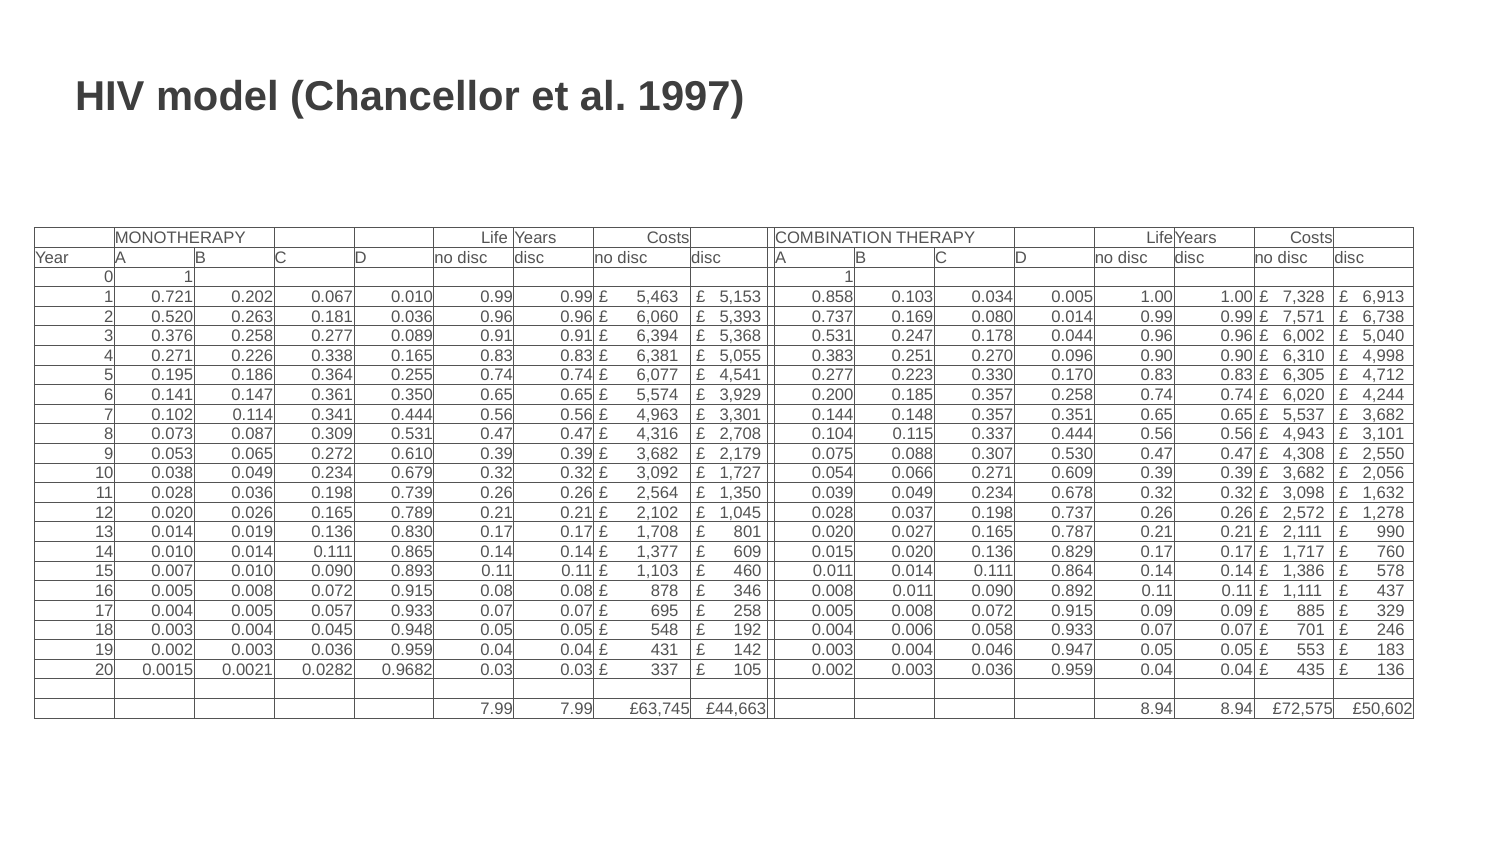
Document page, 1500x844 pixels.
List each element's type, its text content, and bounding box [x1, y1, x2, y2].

table_cell 0.028 [115, 483, 194, 502]
table_cell B [855, 248, 934, 267]
table_cell 0.959 [355, 640, 433, 659]
table_cell [768, 405, 774, 423]
table_cell 0.39 [514, 444, 593, 463]
table_cell £72,575 [1255, 699, 1333, 718]
table_cell [434, 679, 513, 698]
table_cell £ 801 [691, 522, 767, 541]
table_cell £ 5,463 [594, 287, 690, 306]
table_cell £ 6,310 [1255, 346, 1333, 365]
table_cell 0.83 [1175, 366, 1254, 384]
table_cell [1095, 268, 1174, 286]
table_cell 0.26 [514, 483, 593, 502]
table_cell £ 192 [691, 621, 767, 639]
table_header Years [514, 228, 593, 247]
table_cell 0.049 [855, 483, 934, 502]
table_cell 0.07 [434, 601, 513, 620]
table_cell 0.011 [775, 562, 854, 580]
table_cell £ 5,040 [1334, 326, 1413, 345]
table_cell 0.136 [275, 522, 354, 541]
table_cell 0.99 [1175, 307, 1254, 325]
table_cell 0.39 [1095, 464, 1174, 482]
table_cell [195, 679, 274, 698]
table_cell no disc [1095, 248, 1174, 267]
table_cell no disc [434, 248, 513, 267]
table_cell £ 3,929 [691, 385, 767, 404]
table_cell 0.959 [1015, 660, 1094, 678]
table_cell 0.14 [1095, 562, 1174, 580]
table_header [35, 228, 114, 247]
table_cell 0.270 [935, 346, 1014, 365]
table_cell A [775, 248, 854, 267]
table_cell 0.933 [355, 601, 433, 620]
table_cell 9 [35, 444, 114, 463]
table_cell £ 136 [1334, 660, 1413, 678]
table_cell 0.0015 [115, 660, 194, 678]
table_cell 0.010 [115, 542, 194, 561]
table_cell £ 1,386 [1255, 562, 1333, 580]
table_cell 0.178 [935, 326, 1014, 345]
table_cell 0.04 [514, 640, 593, 659]
table_cell 17 [35, 601, 114, 620]
table_cell 0.26 [1095, 503, 1174, 521]
table_cell £ 4,541 [691, 366, 767, 384]
table_cell [1015, 699, 1094, 718]
table_cell 0.865 [355, 542, 433, 561]
table_cell 0.357 [935, 385, 1014, 404]
table_cell [275, 679, 354, 698]
table_cell £ 6,738 [1334, 307, 1413, 325]
table_cell 0.008 [195, 581, 274, 600]
table_cell 0.053 [115, 444, 194, 463]
table_cell £ 2,708 [691, 424, 767, 443]
table_cell [935, 268, 1014, 286]
table_cell [1015, 679, 1094, 698]
table_cell £ 337 [594, 660, 690, 678]
table_cell [855, 679, 934, 698]
table_cell £50,602 [1334, 699, 1413, 718]
title HIV model (Chancellor et al. 1997) [75, 0, 1325, 188]
table_cell 0.26 [1175, 503, 1254, 521]
table_cell 0.739 [355, 483, 433, 502]
table_cell 0.610 [355, 444, 433, 463]
table_cell 0.26 [434, 483, 513, 502]
table_cell 13 [35, 522, 114, 541]
table_cell 0.05 [434, 621, 513, 639]
table_cell [275, 699, 354, 718]
table_cell £ 6,381 [594, 346, 690, 365]
table_cell 7.99 [434, 699, 513, 718]
table_cell 0.858 [775, 287, 854, 306]
table_cell 0.144 [775, 405, 854, 423]
table_cell [768, 542, 774, 561]
table_cell C [935, 248, 1014, 267]
table_cell 0.99 [514, 287, 593, 306]
table_cell [115, 679, 194, 698]
table_cell 0.005 [775, 601, 854, 620]
table_cell £ 609 [691, 542, 767, 561]
table_cell 1 [775, 268, 854, 286]
table_cell 0.036 [935, 660, 1014, 678]
table_cell 0.010 [195, 562, 274, 580]
table_cell 0.088 [855, 444, 934, 463]
table_cell 0.165 [355, 346, 433, 365]
table_cell [768, 366, 774, 384]
table_cell 15 [35, 562, 114, 580]
table_cell 0.003 [195, 640, 274, 659]
table_cell 0.39 [434, 444, 513, 463]
table_cell 12 [35, 503, 114, 521]
table_cell [1175, 268, 1254, 286]
table_cell 7 [35, 405, 114, 423]
table_cell 0.251 [855, 346, 934, 365]
table_cell 0.036 [275, 640, 354, 659]
table_cell 0.067 [275, 287, 354, 306]
table_cell 0.32 [514, 464, 593, 482]
table_cell [935, 699, 1014, 718]
table_cell [768, 679, 774, 698]
table_cell 0.830 [355, 522, 433, 541]
table_cell [275, 268, 354, 286]
table_cell 0.046 [935, 640, 1014, 659]
table_cell [1255, 679, 1333, 698]
table_cell 0.014 [1015, 307, 1094, 325]
table_cell 0.03 [514, 660, 593, 678]
table_cell £ 2,550 [1334, 444, 1413, 463]
table_cell £ 183 [1334, 640, 1413, 659]
table_cell [768, 248, 774, 267]
table_cell £ 1,708 [594, 522, 690, 541]
table_cell £ 1,350 [691, 483, 767, 502]
table_cell [855, 699, 934, 718]
table_cell [768, 601, 774, 620]
table_cell 0.028 [775, 503, 854, 521]
table_cell 0.17 [514, 522, 593, 541]
table_cell £ 460 [691, 562, 767, 580]
table_cell 0.277 [275, 326, 354, 345]
table_cell £ 1,111 [1255, 581, 1333, 600]
table_cell 0.99 [434, 287, 513, 306]
table_cell [434, 268, 513, 286]
table_header MONOTHERAPY [115, 228, 274, 247]
table_cell 0.83 [434, 346, 513, 365]
table_cell 0.56 [1095, 424, 1174, 443]
table_cell 1 [115, 268, 194, 286]
table_cell £ 6,060 [594, 307, 690, 325]
table_cell 0.075 [775, 444, 854, 463]
table_cell 0.17 [1175, 542, 1254, 561]
table_cell £ 329 [1334, 601, 1413, 620]
table_cell 0.045 [275, 621, 354, 639]
table_cell £ 1,103 [594, 562, 690, 580]
table_cell £ 553 [1255, 640, 1333, 659]
table_cell 0.04 [1175, 660, 1254, 678]
table_cell 0.195 [115, 366, 194, 384]
table_cell £ 437 [1334, 581, 1413, 600]
table_cell no disc [1255, 248, 1333, 267]
table_cell 0.165 [275, 503, 354, 521]
table_cell £ 4,943 [1255, 424, 1333, 443]
table_cell 0.47 [514, 424, 593, 443]
table_cell £ 105 [691, 660, 767, 678]
table_cell [768, 699, 774, 718]
table_cell 1 [35, 287, 114, 306]
table_cell 0.263 [195, 307, 274, 325]
table_cell [768, 464, 774, 482]
table_cell 0.008 [855, 601, 934, 620]
table_cell 0.99 [1095, 307, 1174, 325]
table_cell 14 [35, 542, 114, 561]
table_cell £ 6,913 [1334, 287, 1413, 306]
table_cell [355, 268, 433, 286]
table_cell 0.74 [1175, 385, 1254, 404]
table_cell £ 5,055 [691, 346, 767, 365]
table_cell £ 431 [594, 640, 690, 659]
table_cell 11 [35, 483, 114, 502]
table_cell [768, 503, 774, 521]
table_cell 0.010 [355, 287, 433, 306]
table_cell £ 6,305 [1255, 366, 1333, 384]
table_cell £ 4,963 [594, 405, 690, 423]
table_cell 0.32 [434, 464, 513, 482]
table_cell 0.09 [1175, 601, 1254, 620]
table_cell £ 346 [691, 581, 767, 600]
table_cell 0.271 [935, 464, 1014, 482]
table_cell 0.014 [855, 562, 934, 580]
table_cell 0.14 [434, 542, 513, 561]
table_cell £ 2,564 [594, 483, 690, 502]
table_cell £ 878 [594, 581, 690, 600]
table_cell 0.47 [1095, 444, 1174, 463]
table_cell [768, 326, 774, 345]
table_cell [514, 679, 593, 698]
table_cell £ 1,717 [1255, 542, 1333, 561]
table_cell 10 [35, 464, 114, 482]
table_cell £ 4,244 [1334, 385, 1413, 404]
table_cell 2 [35, 307, 114, 325]
table_cell 0.56 [434, 405, 513, 423]
table_cell 0.444 [1015, 424, 1094, 443]
table_cell 0.277 [775, 366, 854, 384]
table_cell 0.080 [935, 307, 1014, 325]
table_cell 0.11 [514, 562, 593, 580]
table_cell [35, 699, 114, 718]
table_cell 0.072 [935, 601, 1014, 620]
table_cell 0.383 [775, 346, 854, 365]
table_cell 0.65 [434, 385, 513, 404]
table_cell [35, 679, 114, 698]
table_cell 0.39 [1175, 464, 1254, 482]
table_cell £ 3,682 [1334, 405, 1413, 423]
table_cell 0.96 [1095, 326, 1174, 345]
table_cell [768, 581, 774, 600]
table_cell 0.181 [275, 307, 354, 325]
table_cell 7.99 [514, 699, 593, 718]
table_cell 0.350 [355, 385, 433, 404]
table_header Life [1095, 228, 1174, 247]
table_cell 0.226 [195, 346, 274, 365]
table_cell £ 701 [1255, 621, 1333, 639]
table_cell [115, 699, 194, 718]
table_cell 0.103 [855, 287, 934, 306]
table_header Costs [594, 228, 690, 247]
table_cell 0.054 [775, 464, 854, 482]
table_cell 18 [35, 621, 114, 639]
table_cell £ 7,571 [1255, 307, 1333, 325]
table_cell £63,745 [594, 699, 690, 718]
table_header [1334, 228, 1413, 247]
table_cell 0.11 [1175, 581, 1254, 600]
table_header [355, 228, 433, 247]
table_cell 0.04 [434, 640, 513, 659]
table_cell 0.003 [855, 660, 934, 678]
table_cell £ 4,998 [1334, 346, 1413, 365]
table_cell 0.037 [855, 503, 934, 521]
table_cell £ 3,101 [1334, 424, 1413, 443]
table_cell £ 4,316 [594, 424, 690, 443]
table_cell 0.337 [935, 424, 1014, 443]
table_cell 0.05 [1175, 640, 1254, 659]
table_cell disc [514, 248, 593, 267]
table_cell 0.005 [195, 601, 274, 620]
table_cell 8 [35, 424, 114, 443]
table_cell [768, 621, 774, 639]
table_cell 0.007 [115, 562, 194, 580]
table_cell 0.148 [855, 405, 934, 423]
table_cell [1255, 268, 1333, 286]
table_cell [1334, 679, 1413, 698]
table_cell 0.004 [855, 640, 934, 659]
table_cell 0.83 [1095, 366, 1174, 384]
table_cell 0.531 [355, 424, 433, 443]
table_cell £ 1,278 [1334, 503, 1413, 521]
table_cell 0.089 [355, 326, 433, 345]
table_cell 0.111 [935, 562, 1014, 580]
table_cell [355, 699, 433, 718]
table_cell [594, 268, 690, 286]
table_cell 0.004 [195, 621, 274, 639]
table_cell C [275, 248, 354, 267]
table_cell £ 142 [691, 640, 767, 659]
table_cell 0.90 [1175, 346, 1254, 365]
table_cell 0.003 [115, 621, 194, 639]
table_cell [594, 679, 690, 698]
table_cell 0.74 [1095, 385, 1174, 404]
table_cell £ 1,632 [1334, 483, 1413, 502]
table_cell 0.271 [115, 346, 194, 365]
table_cell 0.21 [1095, 522, 1174, 541]
table_cell 0.338 [275, 346, 354, 365]
table_cell [1015, 268, 1094, 286]
table_cell £ 695 [594, 601, 690, 620]
table_cell £ 2,102 [594, 503, 690, 521]
table_cell 0.65 [1095, 405, 1174, 423]
table_cell 0.47 [1175, 444, 1254, 463]
table_cell Year [35, 248, 114, 267]
table_cell 0.087 [195, 424, 274, 443]
table_cell [768, 268, 774, 286]
table_cell 0.444 [355, 405, 433, 423]
table_cell £ 990 [1334, 522, 1413, 541]
table_cell 0.530 [1015, 444, 1094, 463]
table_cell 0.679 [355, 464, 433, 482]
table_cell 0.56 [514, 405, 593, 423]
table_cell 0.07 [1095, 621, 1174, 639]
table_cell 0.32 [1095, 483, 1174, 502]
table_cell 20 [35, 660, 114, 678]
table_cell £ 2,572 [1255, 503, 1333, 521]
table_cell 0.272 [275, 444, 354, 463]
table_cell [195, 268, 274, 286]
table_cell £ 5,393 [691, 307, 767, 325]
table_cell 0.357 [935, 405, 1014, 423]
table_cell 0.104 [775, 424, 854, 443]
table_cell 0.015 [775, 542, 854, 561]
table_cell 0.005 [1015, 287, 1094, 306]
table_cell 0.036 [355, 307, 433, 325]
table_cell [768, 385, 774, 404]
table_cell 0.789 [355, 503, 433, 521]
table_cell 0.072 [275, 581, 354, 600]
table_cell 0.002 [775, 660, 854, 678]
table_cell 0.234 [935, 483, 1014, 502]
table_cell £ 6,020 [1255, 385, 1333, 404]
table_cell 0.17 [434, 522, 513, 541]
table_cell 0.002 [115, 640, 194, 659]
table_cell 0.364 [275, 366, 354, 384]
table_cell £ 6,394 [594, 326, 690, 345]
table_cell 0.21 [1175, 522, 1254, 541]
table_header [1015, 228, 1094, 247]
table_cell 0.892 [1015, 581, 1094, 600]
table_cell 0.893 [355, 562, 433, 580]
table_cell 0.065 [195, 444, 274, 463]
table_cell 0.96 [1175, 326, 1254, 345]
table_cell 0.202 [195, 287, 274, 306]
table_cell £ 2,179 [691, 444, 767, 463]
table_cell 0.56 [1175, 424, 1254, 443]
table_cell 0.057 [275, 601, 354, 620]
table_cell £ 4,712 [1334, 366, 1413, 384]
table_cell 0.115 [855, 424, 934, 443]
table_cell £ 6,002 [1255, 326, 1333, 345]
table_cell 0.258 [1015, 385, 1094, 404]
table_cell 0.026 [195, 503, 274, 521]
table_cell £ 3,301 [691, 405, 767, 423]
table_cell £ 1,045 [691, 503, 767, 521]
table_cell 0.74 [514, 366, 593, 384]
table_cell no disc [594, 248, 690, 267]
table_cell 8.94 [1095, 699, 1174, 718]
table_cell 19 [35, 640, 114, 659]
table_cell 0.531 [775, 326, 854, 345]
table_cell 16 [35, 581, 114, 600]
table_cell [768, 287, 774, 306]
table_cell 0.111 [275, 542, 354, 561]
table_cell 0.721 [115, 287, 194, 306]
table_cell £ 258 [691, 601, 767, 620]
table_cell 0.07 [1175, 621, 1254, 639]
table_cell 0.223 [855, 366, 934, 384]
table_cell £ 1,377 [594, 542, 690, 561]
table_header [768, 228, 774, 247]
table_cell 0.066 [855, 464, 934, 482]
table_cell 0.91 [434, 326, 513, 345]
table_cell 0.11 [1095, 581, 1174, 600]
table_cell disc [1175, 248, 1254, 267]
table_header Years [1175, 228, 1254, 247]
table_cell 0.147 [195, 385, 274, 404]
table_cell 0.351 [1015, 405, 1094, 423]
table_cell 0.948 [355, 621, 433, 639]
table_cell 0.361 [275, 385, 354, 404]
table_cell [691, 268, 767, 286]
table_cell £ 548 [594, 621, 690, 639]
table_cell disc [691, 248, 767, 267]
table_cell 0 [35, 268, 114, 286]
table_cell 0.829 [1015, 542, 1094, 561]
table_cell [195, 699, 274, 718]
table_cell disc [1334, 248, 1413, 267]
table_cell £ 3,682 [1255, 464, 1333, 482]
table_cell £ 5,153 [691, 287, 767, 306]
table_cell 0.91 [514, 326, 593, 345]
table_cell 0.014 [115, 522, 194, 541]
table_cell 0.005 [115, 581, 194, 600]
table_cell 0.14 [1175, 562, 1254, 580]
table_cell 0.933 [1015, 621, 1094, 639]
table_cell £ 3,682 [594, 444, 690, 463]
table_cell 0.136 [935, 542, 1014, 561]
table_cell £44,663 [691, 699, 767, 718]
table_cell [1334, 268, 1413, 286]
table_cell [691, 679, 767, 698]
table_cell [1095, 679, 1174, 698]
table_header Life [434, 228, 513, 247]
table_cell 0.83 [514, 346, 593, 365]
table_cell 0.170 [1015, 366, 1094, 384]
table_cell 0.036 [195, 483, 274, 502]
table_cell 0.003 [775, 640, 854, 659]
table_cell [1175, 679, 1254, 698]
table_cell 0.090 [275, 562, 354, 580]
table_cell [768, 483, 774, 502]
table_header Costs [1255, 228, 1333, 247]
table_cell 0.04 [1095, 660, 1174, 678]
table_cell [935, 679, 1014, 698]
table_cell £ 7,328 [1255, 287, 1333, 306]
table_cell 0.096 [1015, 346, 1094, 365]
table_cell [775, 699, 854, 718]
table_cell D [1015, 248, 1094, 267]
table_cell 1.00 [1095, 287, 1174, 306]
table_cell [355, 679, 433, 698]
table_cell 0.08 [514, 581, 593, 600]
table_cell 0.0021 [195, 660, 274, 678]
table_cell 0.102 [115, 405, 194, 423]
table_cell 0.678 [1015, 483, 1094, 502]
table_cell B [195, 248, 274, 267]
table_header [275, 228, 354, 247]
table_cell 5 [35, 366, 114, 384]
table_cell 0.307 [935, 444, 1014, 463]
table_cell 0.65 [1175, 405, 1254, 423]
table_cell 0.65 [514, 385, 593, 404]
table_cell 0.014 [195, 542, 274, 561]
table_cell 0.020 [115, 503, 194, 521]
table_cell [768, 307, 774, 325]
table_cell 0.186 [195, 366, 274, 384]
table_cell 0.74 [434, 366, 513, 384]
table_cell 0.038 [115, 464, 194, 482]
table_cell 0.020 [855, 542, 934, 561]
table_cell 0.039 [775, 483, 854, 502]
table_cell 1.00 [1175, 287, 1254, 306]
table_cell £ 578 [1334, 562, 1413, 580]
table_cell [775, 679, 854, 698]
table_cell 0.96 [434, 307, 513, 325]
table_cell 0.609 [1015, 464, 1094, 482]
table_cell 0.255 [355, 366, 433, 384]
table_header [691, 228, 767, 247]
table_cell [768, 424, 774, 443]
table_cell 0.787 [1015, 522, 1094, 541]
table_cell 0.90 [1095, 346, 1174, 365]
table_cell 0.004 [115, 601, 194, 620]
table_cell 0.376 [115, 326, 194, 345]
table_cell £ 1,727 [691, 464, 767, 482]
table_cell 0.03 [434, 660, 513, 678]
table_cell £ 3,092 [594, 464, 690, 482]
table_cell 0.737 [1015, 503, 1094, 521]
table_cell 0.090 [935, 581, 1014, 600]
table_cell £ 5,537 [1255, 405, 1333, 423]
table_cell £ 2,111 [1255, 522, 1333, 541]
table_cell 0.947 [1015, 640, 1094, 659]
table_cell 0.020 [775, 522, 854, 541]
table_cell 0.004 [775, 621, 854, 639]
table_cell 6 [35, 385, 114, 404]
table_cell [768, 660, 774, 678]
table_cell 0.09 [1095, 601, 1174, 620]
table_cell 0.17 [1095, 542, 1174, 561]
table_cell £ 6,077 [594, 366, 690, 384]
table_cell 0.019 [195, 522, 274, 541]
table_cell 0.198 [935, 503, 1014, 521]
table_cell 0.049 [195, 464, 274, 482]
table_cell 0.05 [514, 621, 593, 639]
table_cell 0.309 [275, 424, 354, 443]
table_cell £ 5,574 [594, 385, 690, 404]
table_cell 0.141 [115, 385, 194, 404]
table_cell 0.258 [195, 326, 274, 345]
table_cell 0.21 [434, 503, 513, 521]
table_cell £ 885 [1255, 601, 1333, 620]
table_cell [768, 640, 774, 659]
table_cell 0.737 [775, 307, 854, 325]
table_cell 0.200 [775, 385, 854, 404]
table_cell 0.21 [514, 503, 593, 521]
table_cell 0.915 [355, 581, 433, 600]
table_cell 0.198 [275, 483, 354, 502]
table_cell 0.864 [1015, 562, 1094, 580]
table_cell [514, 268, 593, 286]
table_cell 0.96 [514, 307, 593, 325]
table_cell £ 435 [1255, 660, 1333, 678]
table_cell 0.47 [434, 424, 513, 443]
table_cell 0.034 [935, 287, 1014, 306]
table_cell 0.027 [855, 522, 934, 541]
table_cell 0.044 [1015, 326, 1094, 345]
table_cell 0.006 [855, 621, 934, 639]
table_cell 3 [35, 326, 114, 345]
table_cell [768, 346, 774, 365]
table_cell 0.520 [115, 307, 194, 325]
table_cell 0.058 [935, 621, 1014, 639]
table_cell A [115, 248, 194, 267]
table_cell [768, 522, 774, 541]
table_header COMBINATION THERAPY [775, 228, 1014, 247]
table_cell £ 2,056 [1334, 464, 1413, 482]
table_cell 0.915 [1015, 601, 1094, 620]
table_cell 0.008 [775, 581, 854, 600]
table_cell £ 246 [1334, 621, 1413, 639]
table_cell 0.073 [115, 424, 194, 443]
table_cell [855, 268, 934, 286]
table_cell [768, 562, 774, 580]
table_cell £ 760 [1334, 542, 1413, 561]
table_cell £ 5,368 [691, 326, 767, 345]
table_cell £ 4,308 [1255, 444, 1333, 463]
table_cell 8.94 [1175, 699, 1254, 718]
table_cell 0.011 [855, 581, 934, 600]
table_cell 0.169 [855, 307, 934, 325]
table_cell 4 [35, 346, 114, 365]
table_cell 0.07 [514, 601, 593, 620]
table_cell 0.05 [1095, 640, 1174, 659]
table_cell 0.14 [514, 542, 593, 561]
table_cell £ 3,098 [1255, 483, 1333, 502]
table_cell 0.341 [275, 405, 354, 423]
table_cell D [355, 248, 433, 267]
table_cell 0.330 [935, 366, 1014, 384]
table_cell 0.165 [935, 522, 1014, 541]
table_cell 0.32 [1175, 483, 1254, 502]
table_cell [768, 444, 774, 463]
table_cell 0.247 [855, 326, 934, 345]
table_cell 0.114 [195, 405, 274, 423]
table_cell 0.185 [855, 385, 934, 404]
table_cell 0.11 [434, 562, 513, 580]
table_cell 0.0282 [275, 660, 354, 678]
table_cell 0.9682 [355, 660, 433, 678]
table_cell 0.08 [434, 581, 513, 600]
table_cell 0.234 [275, 464, 354, 482]
